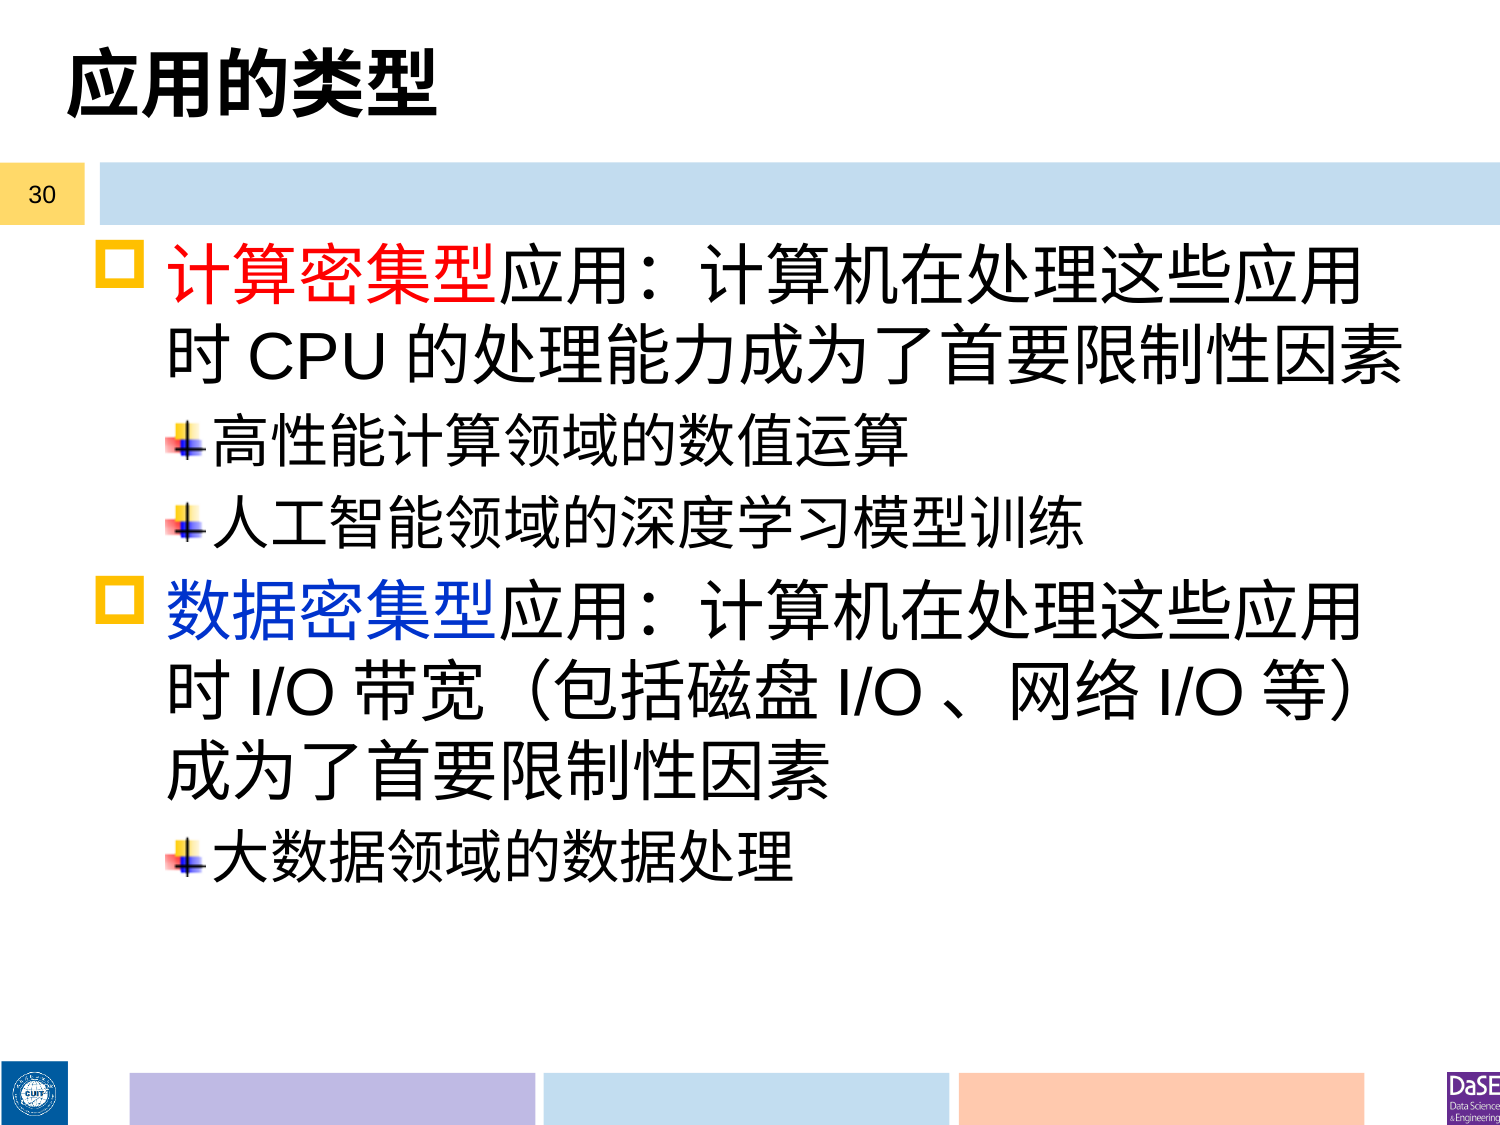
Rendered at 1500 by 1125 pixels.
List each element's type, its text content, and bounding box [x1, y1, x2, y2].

picture [0, 1059, 69, 1125]
slide_number 30 [0, 162, 85, 225]
picture [165, 418, 206, 460]
list 计算密集型应用：计算机在处理这些应用时CPU的处理能力成为了首要限制性因素 高性能计算领域的数值运算 人工智能领域的深度学习模型训练 数据密集型应用：计算机在处理这些应用时I/O带宽（包括磁盘I/O、网络I/O等）成为了首要限制性因素 大数据领域的数据处理 [75, 224, 1425, 1005]
picture [1447, 1072, 1500, 1125]
title 应用的类型 [50, 0, 1459, 175]
picture [165, 835, 206, 877]
picture [165, 500, 206, 542]
